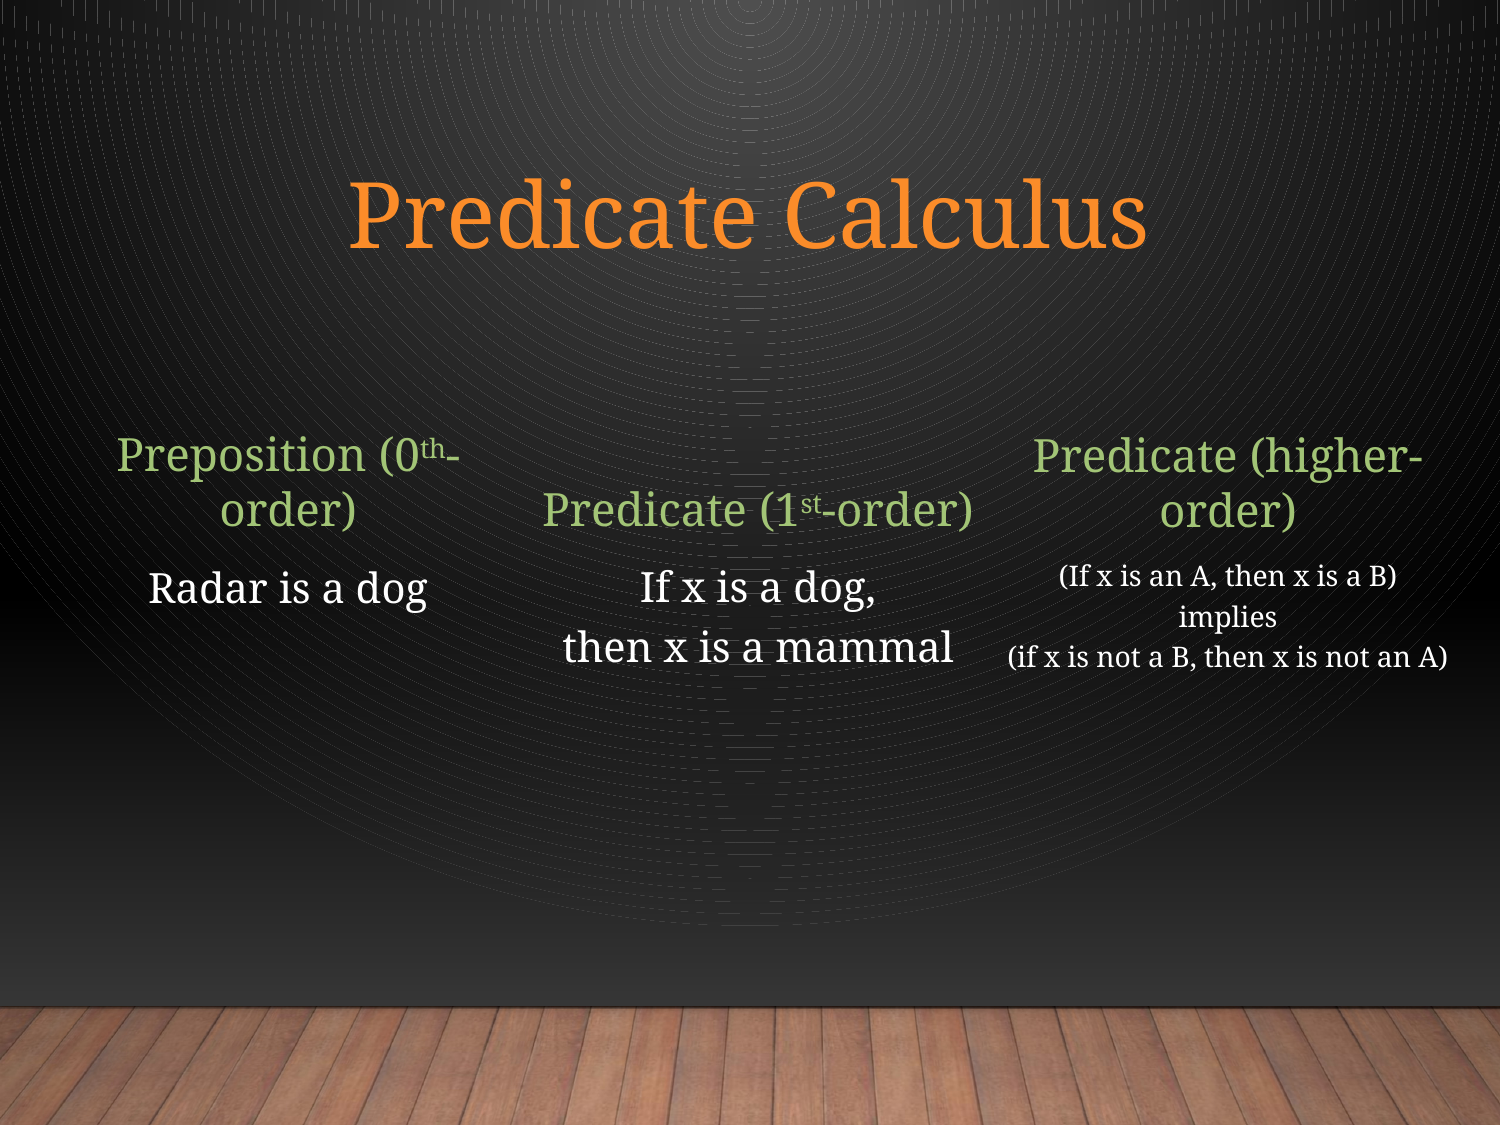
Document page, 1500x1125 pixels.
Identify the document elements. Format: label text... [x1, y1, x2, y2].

text_box Predicate (higher-order) [984, 412, 1472, 543]
list Radar is a dog [44, 544, 514, 644]
list Preposition (0th-order) [44, 412, 514, 544]
title Predicate Calculus [236, 131, 1263, 306]
list Predicate (1st-order) [514, 411, 1002, 542]
text_box (If x is an A, then x is a B) implies (if x is not a B, then x is not an A) [984, 543, 1472, 716]
picture [0, 1006, 1500, 1125]
list If x is a dog, then x is a mammal [514, 542, 984, 690]
